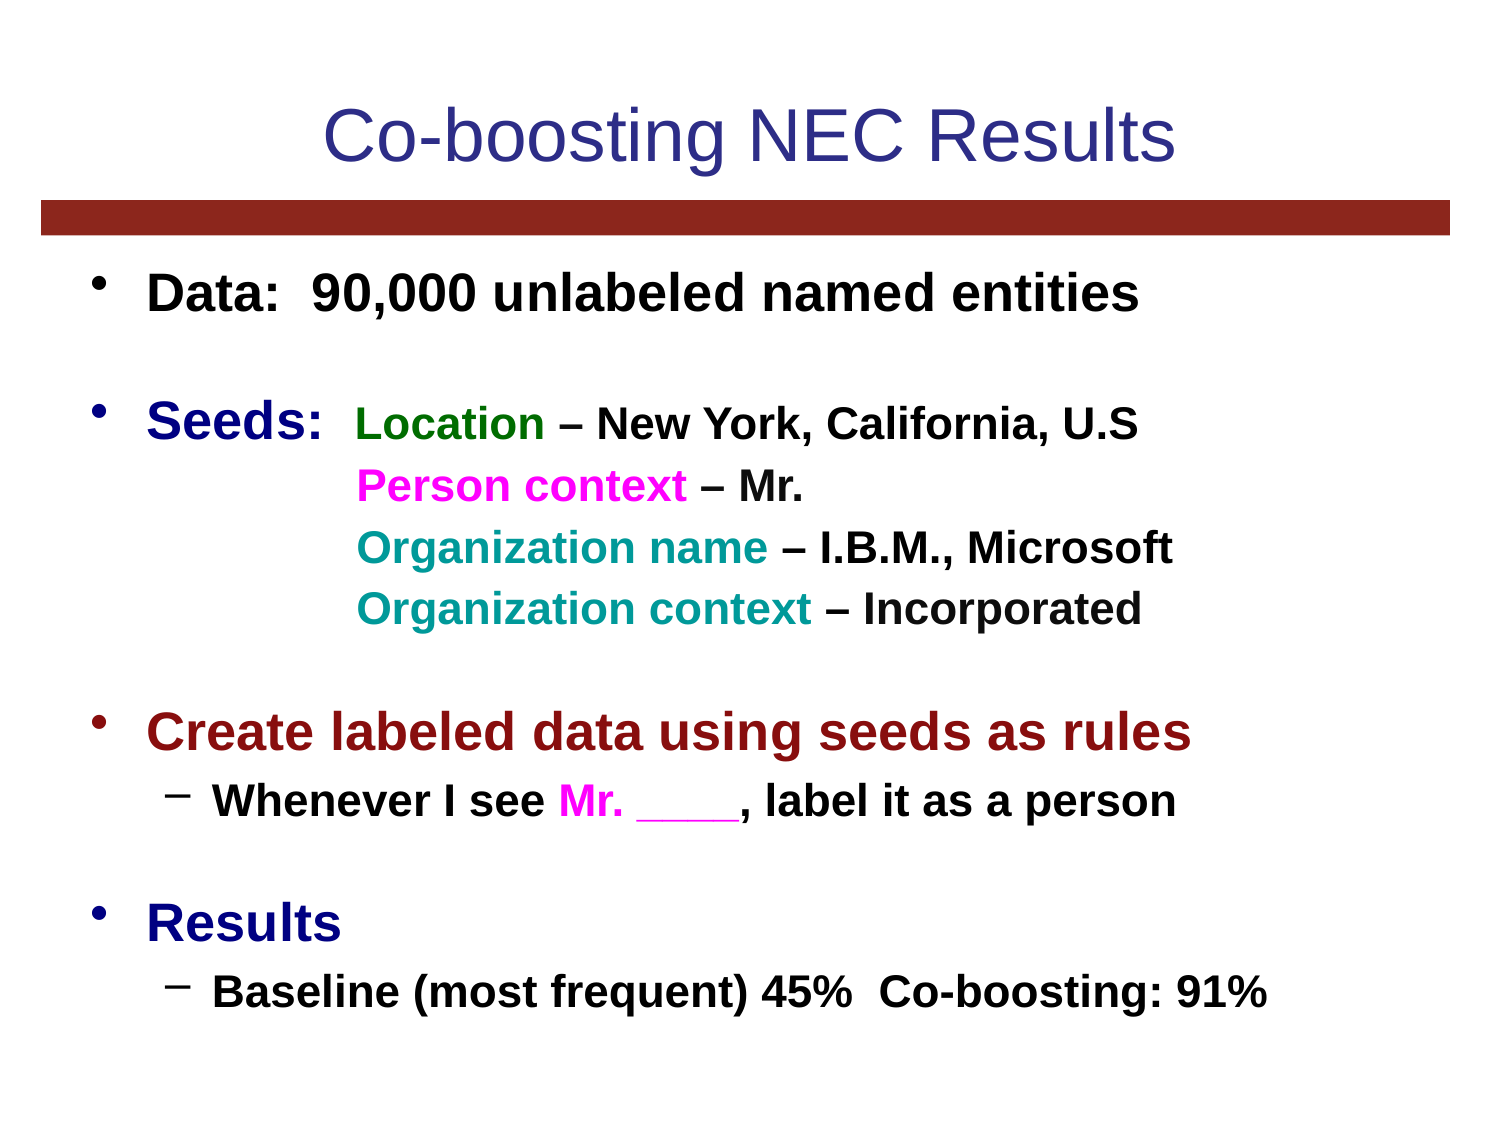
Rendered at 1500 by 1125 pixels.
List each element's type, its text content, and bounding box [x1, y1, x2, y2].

list Data: 90,000 unlabeled named entities Seeds: Location – New York, California, U.S Person context – Mr. Organization name – I.B.M., Microsoft Organization context – Incorporated Create labeled data using seeds as rules Whenever I see Mr. ____, label it as a person Results Baseline (most frequent) 45% Co-boosting: 91% [74, 249, 1426, 1038]
title Co-boosting NEC Results [74, 37, 1426, 226]
